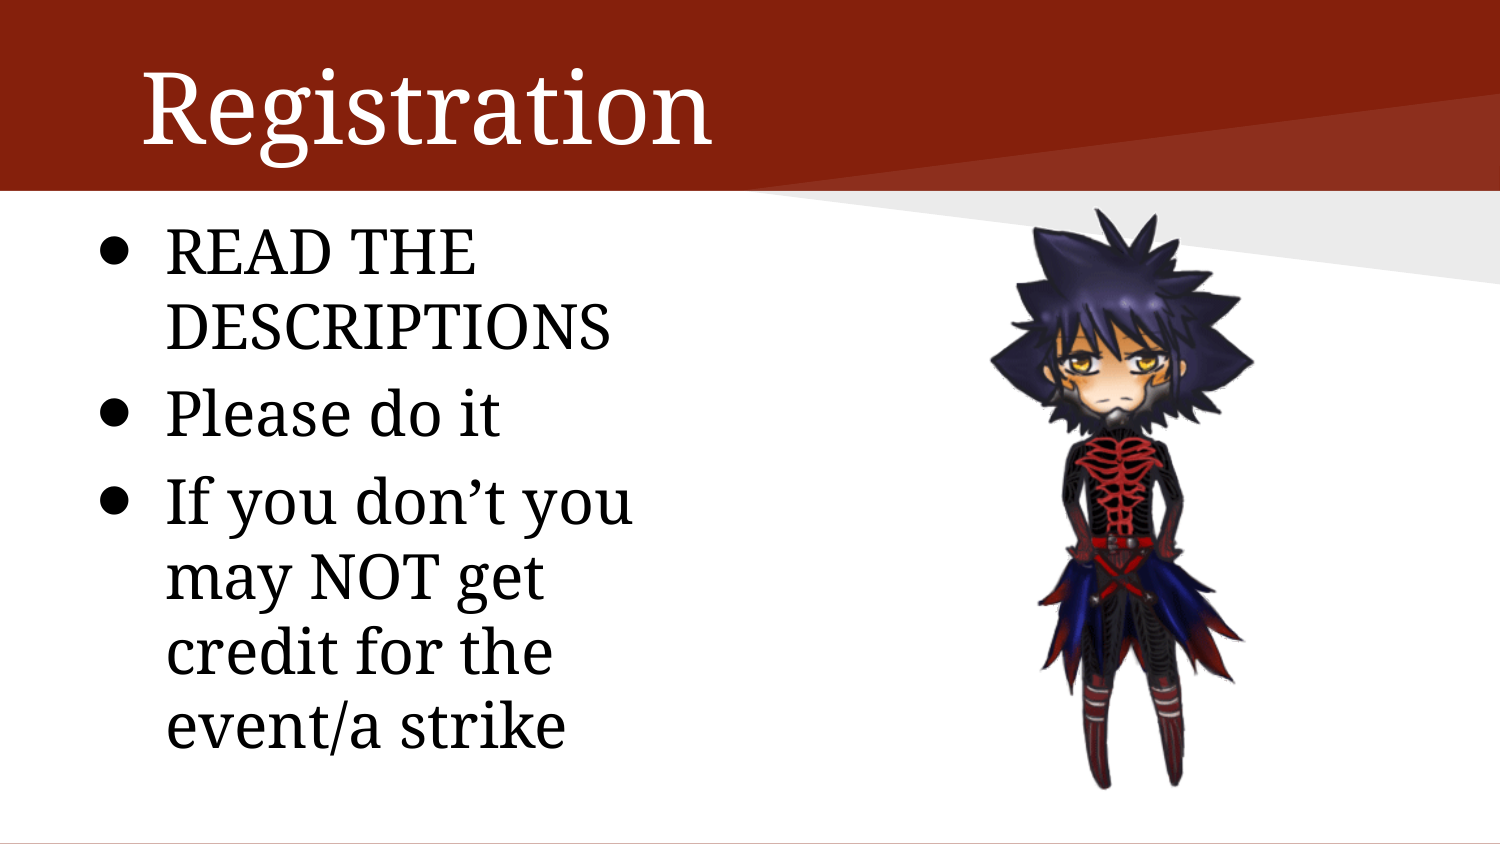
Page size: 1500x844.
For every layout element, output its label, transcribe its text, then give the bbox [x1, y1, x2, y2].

list READ THE DESCRIPTIONS Please do it If you don’t you may NOT get credit for the event/a strike [75, 196, 731, 808]
picture [943, 196, 1309, 809]
title Registration [75, 33, 1425, 175]
